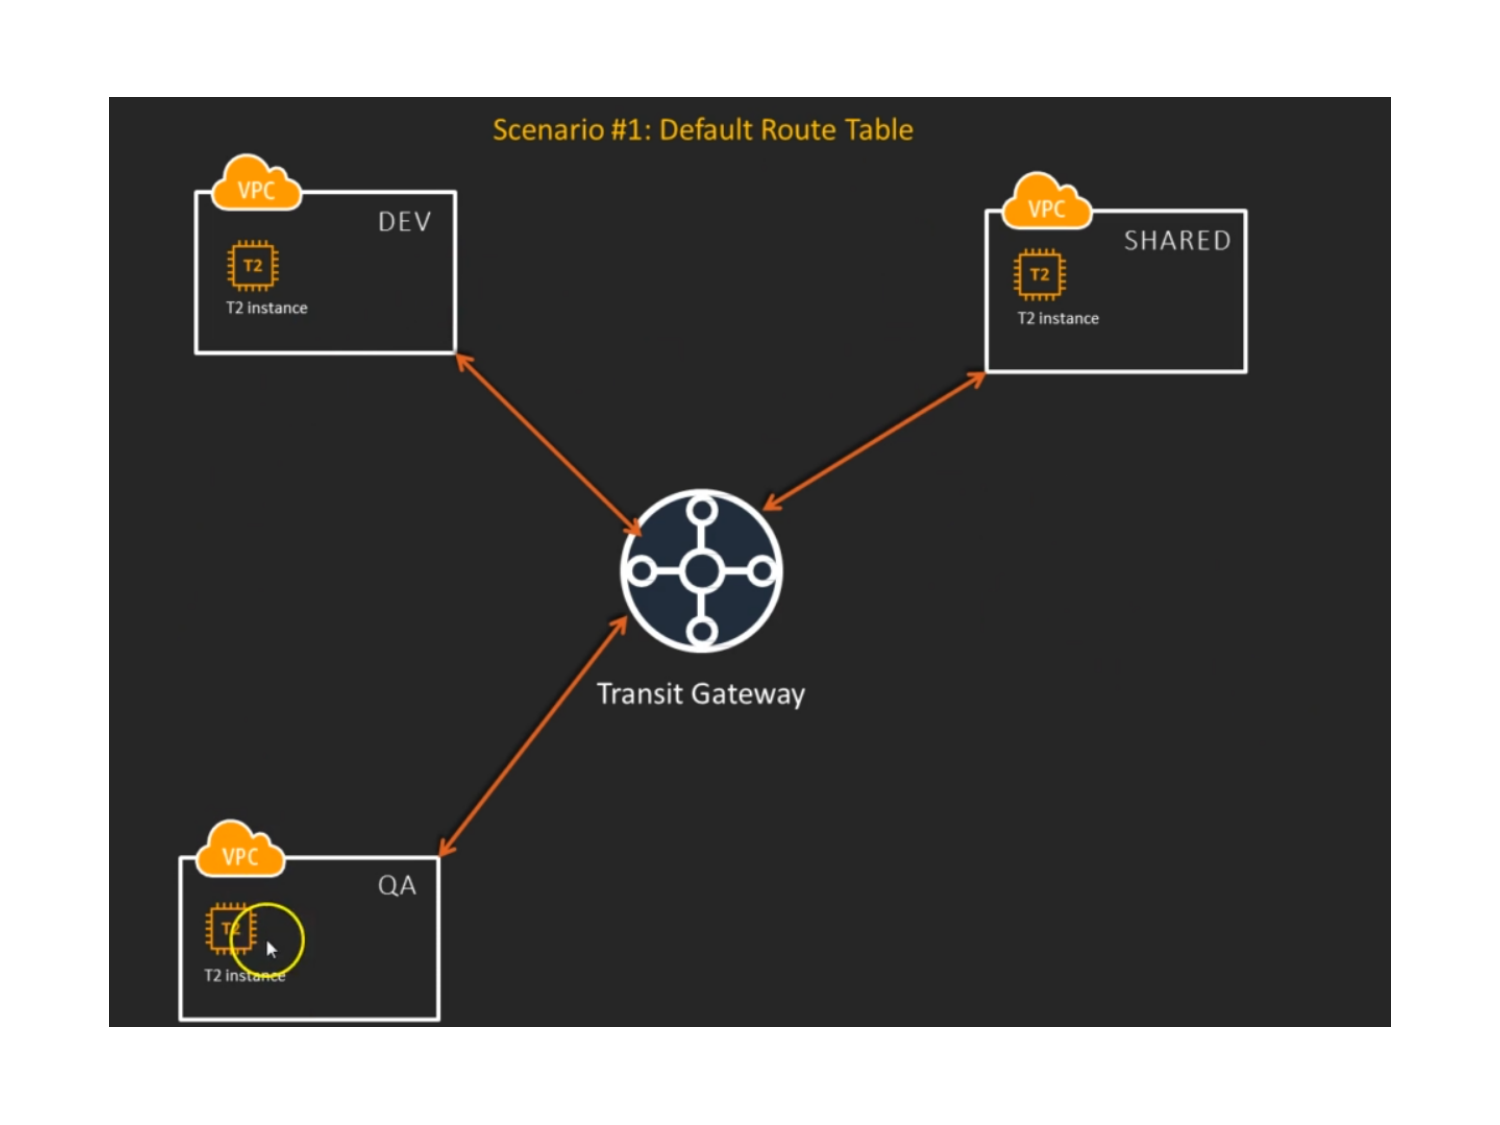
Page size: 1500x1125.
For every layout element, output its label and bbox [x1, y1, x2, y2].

text_box [109, 97, 1391, 1028]
